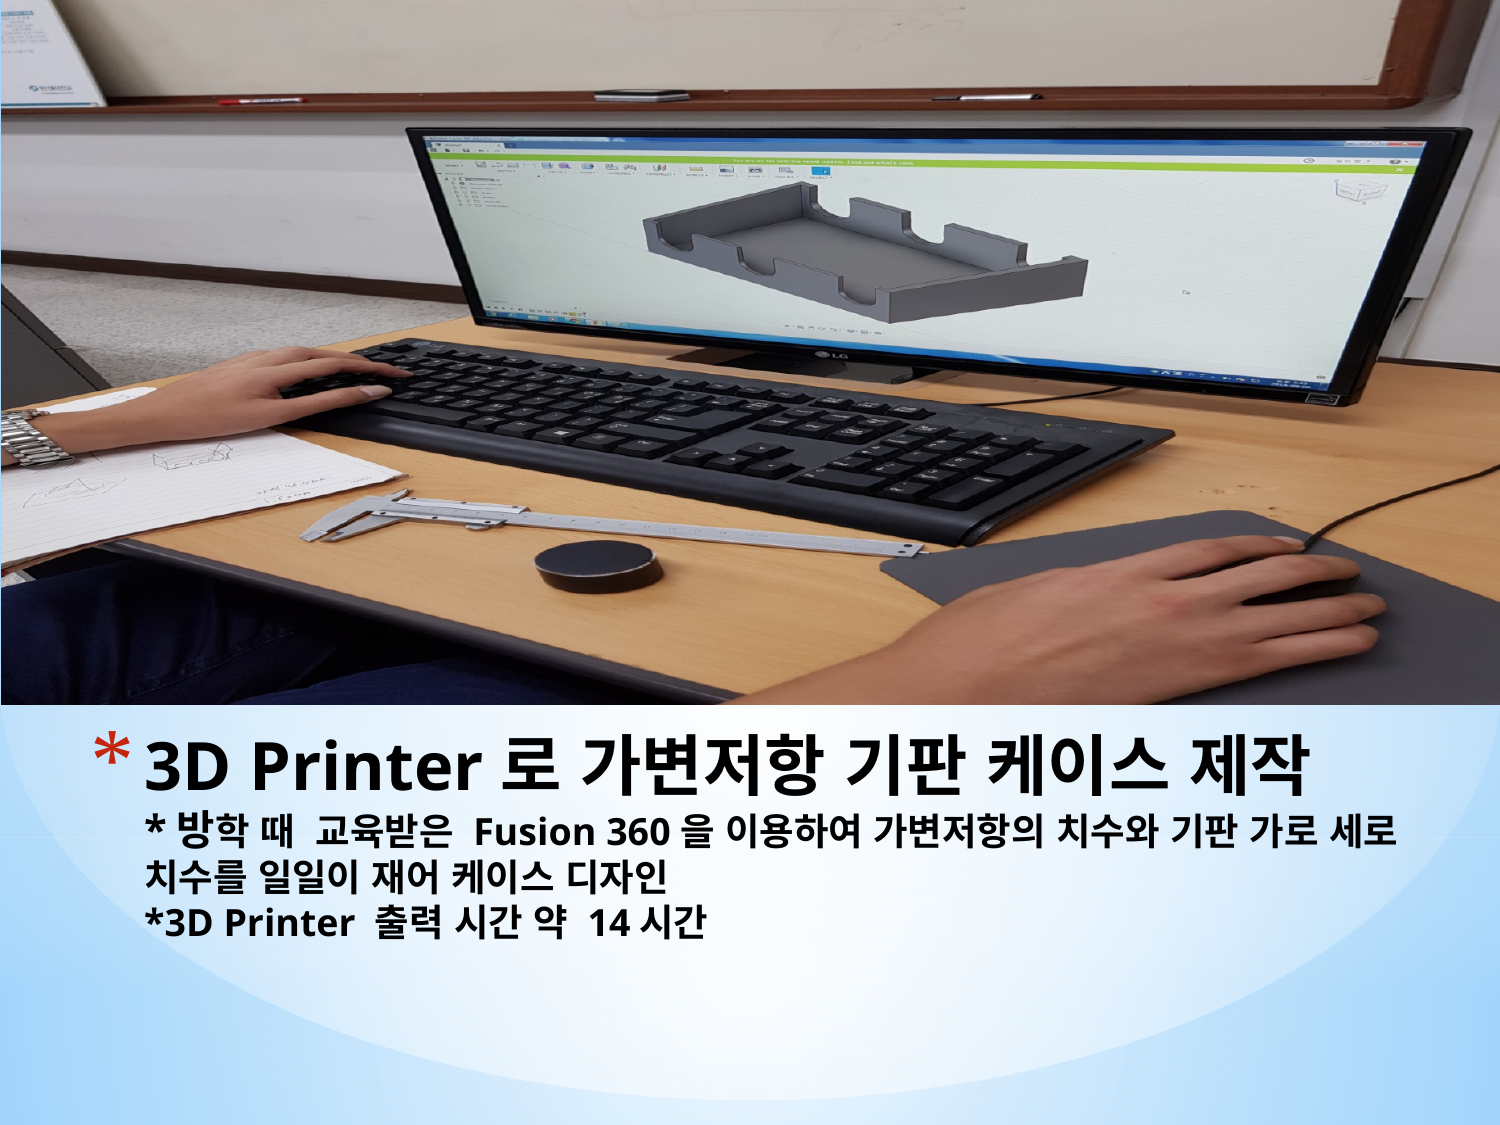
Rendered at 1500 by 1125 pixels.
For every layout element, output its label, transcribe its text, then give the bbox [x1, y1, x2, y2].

title 3D Printer로 가변저항 기판 케이스 제작 *방학 때 교육받은 Fusion 360을 이용하여 가변저항의 치수와 기판 가로 세로 치수를 일일이 재어 케이스 디자인 *3D Printer 출력 시간 약 14시간 [1107, 716, 1471, 988]
picture [2, 0, 397, 705]
picture [1103, 0, 1500, 705]
title 3D Printer로 가변저항 기판 케이스 제작 *방학 때 교육받은 Fusion 360을 이용하여 가변저항의 치수와 기판 가로 세로 치수를 일일이 재어 케이스 디자인 *3D Printer 출력 시간 약 14시간 [76, 716, 391, 988]
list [397, 0, 1103, 1103]
